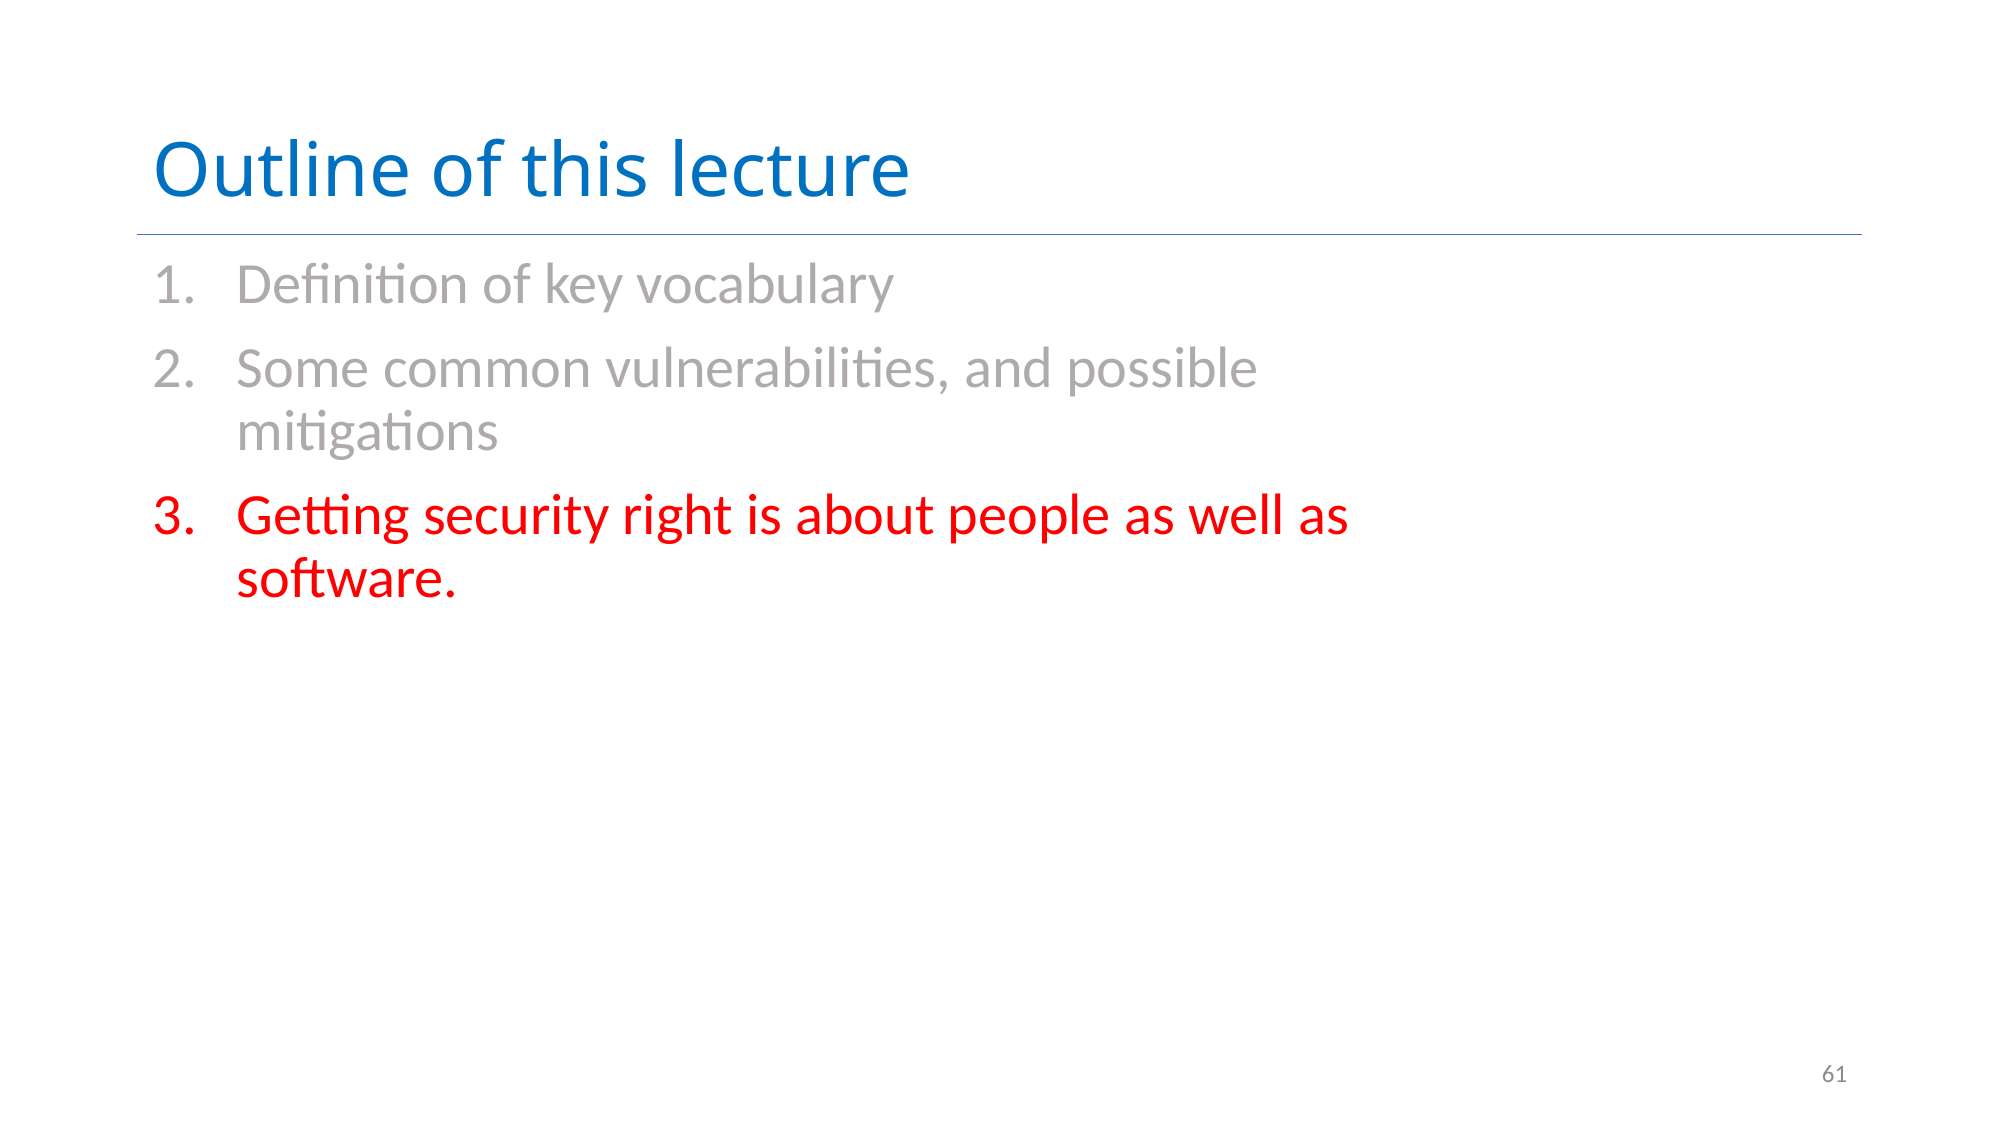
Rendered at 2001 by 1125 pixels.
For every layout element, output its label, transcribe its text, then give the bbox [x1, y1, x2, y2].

list Definition of key vocabulary Some common vulnerabilities, and possible mitigations Getting security right is about people as well as software. [137, 246, 1432, 960]
slide_number 61 [1412, 1042, 1863, 1103]
title Outline of this lecture [137, 3, 1863, 221]
